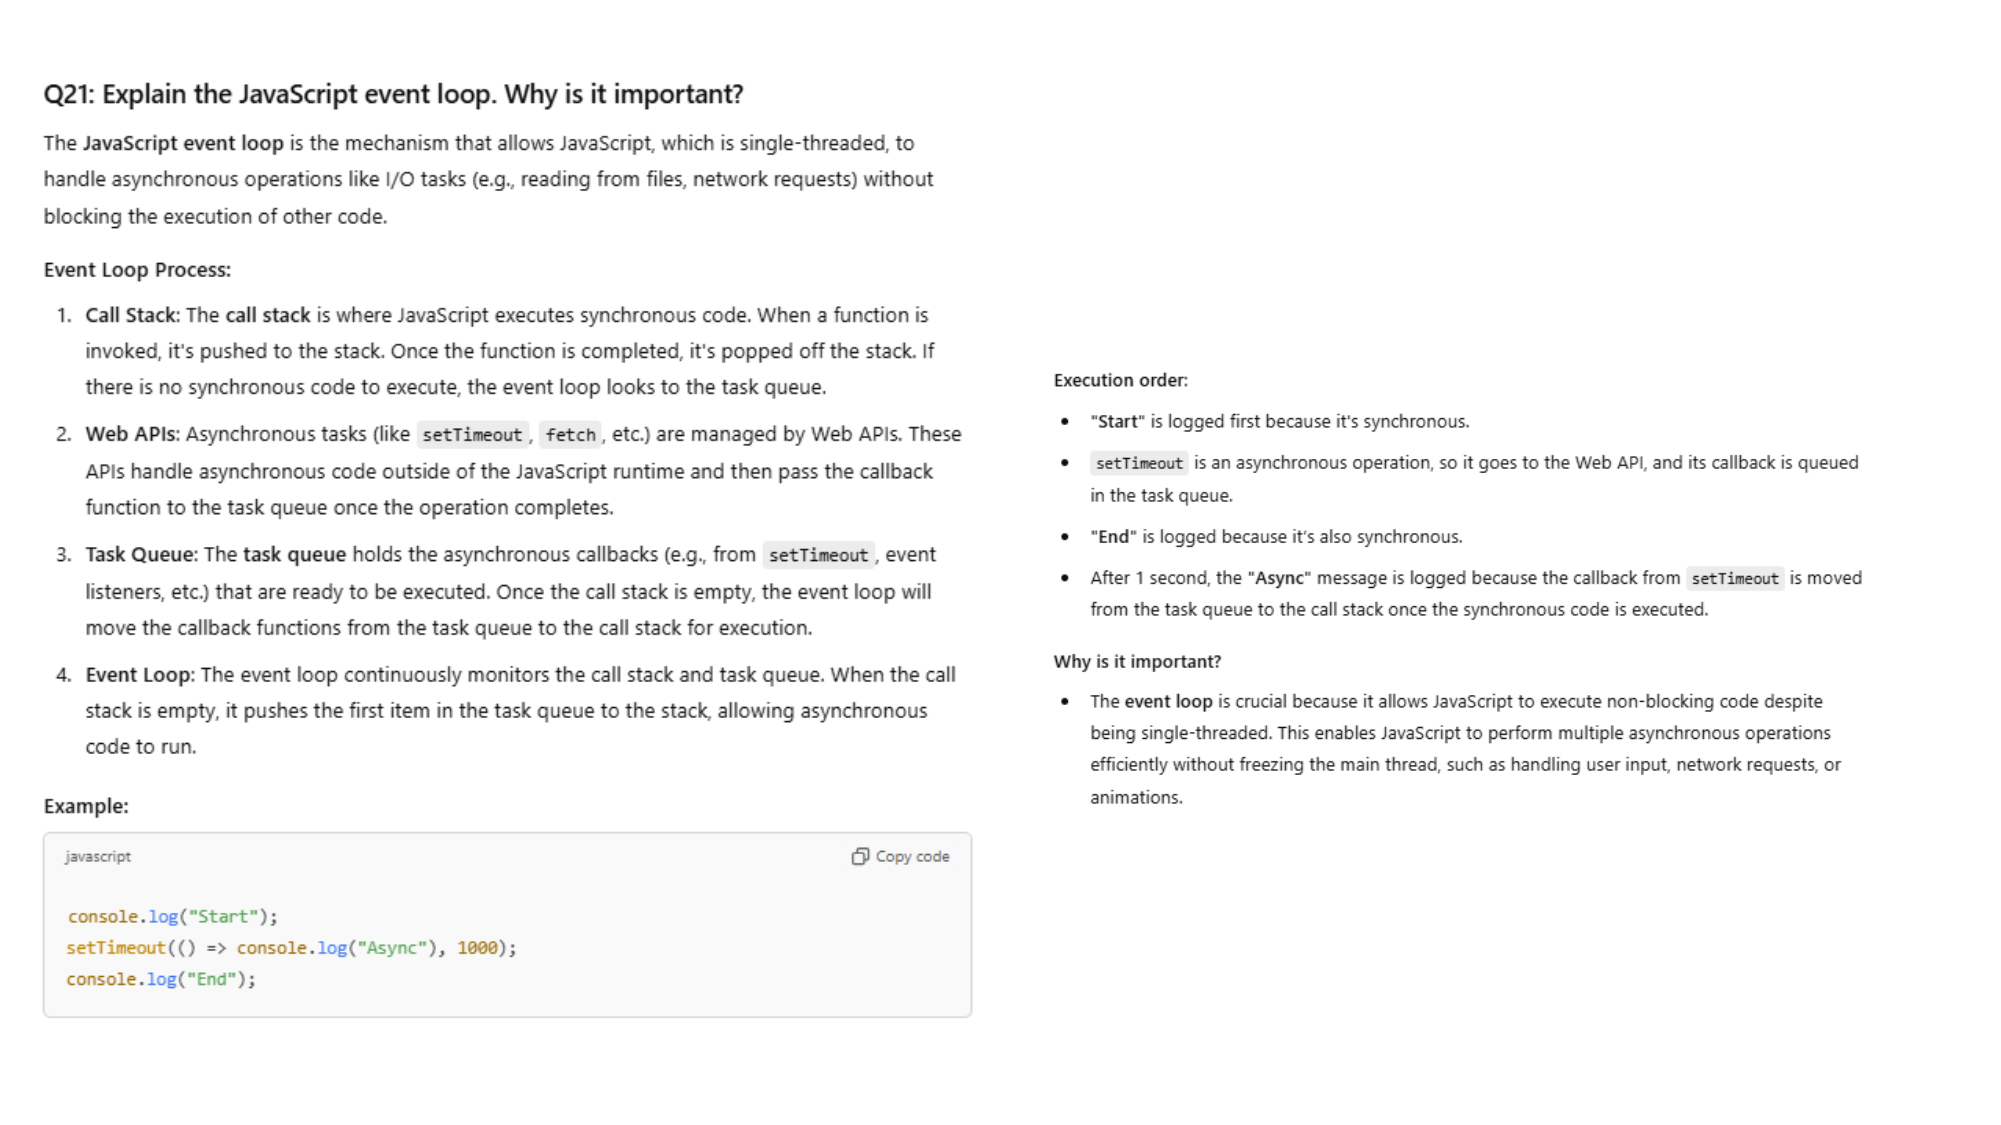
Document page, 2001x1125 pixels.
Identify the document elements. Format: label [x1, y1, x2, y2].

picture [15, 55, 993, 1037]
picture [1030, 355, 1888, 845]
